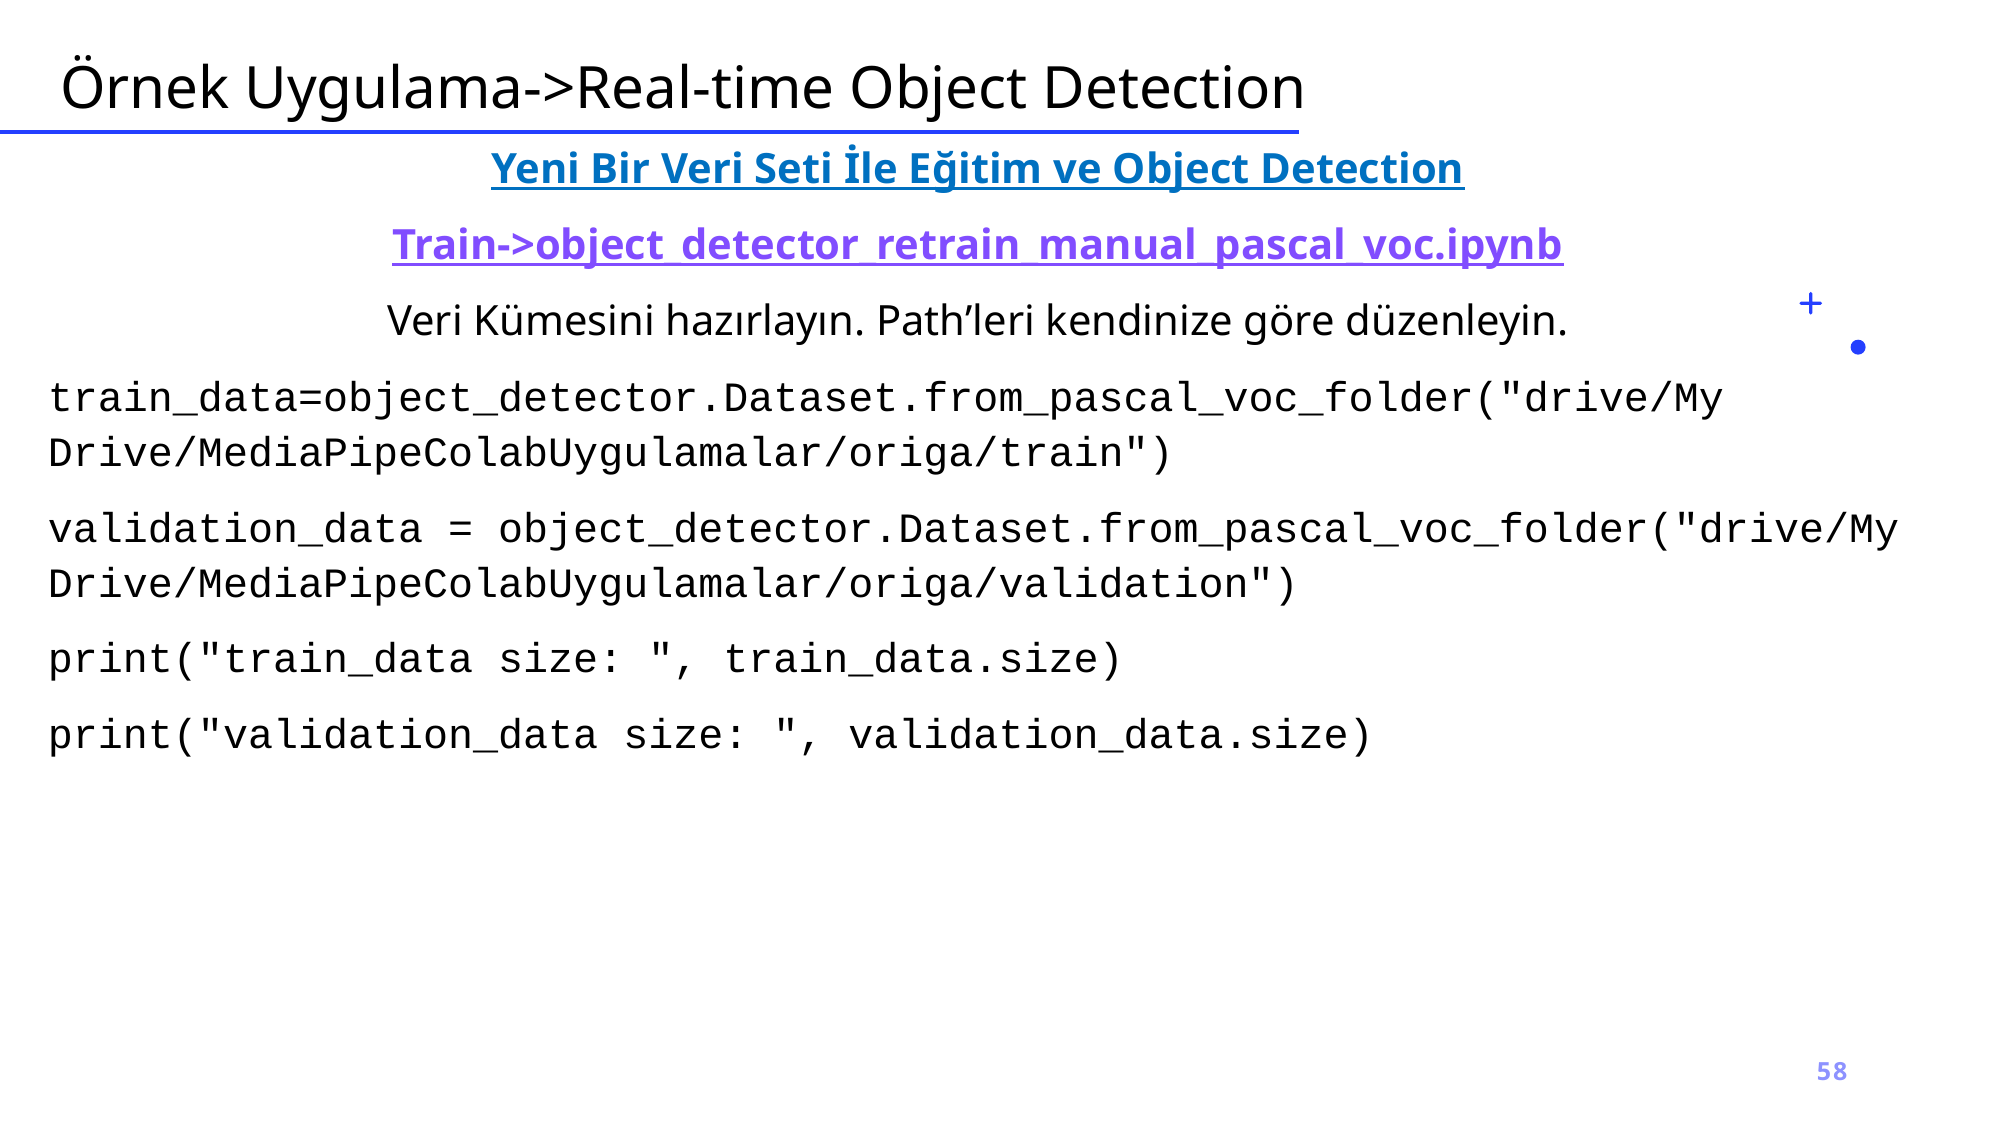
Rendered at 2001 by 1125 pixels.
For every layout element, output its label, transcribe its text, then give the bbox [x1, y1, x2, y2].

title Örnek Uygulama->Real-time Object Detection [45, 35, 1923, 129]
slide_number 58 [1412, 1050, 1863, 1103]
text_box Yeni Bir Veri Seti İle Eğitim ve Object Detection Train->object_detector_retrain_manual_pascal_voc.ipynb Veri Kümesini hazırlayın. Path’leri kendinize göre düzenleyin. train_data=object_detector.Dataset.from_pascal_voc_folder("drive/My Drive/MediaPipeColabUygulamalar/origa/train") validation_data = object_detector.Dataset.from_pascal_voc_folder("drive/My Drive/MediaPipeColabUygulamalar/origa/validation") print("train_data size: ", train_data.size) print("validation_data size: ", validation_data.size) [32, 129, 1923, 1050]
